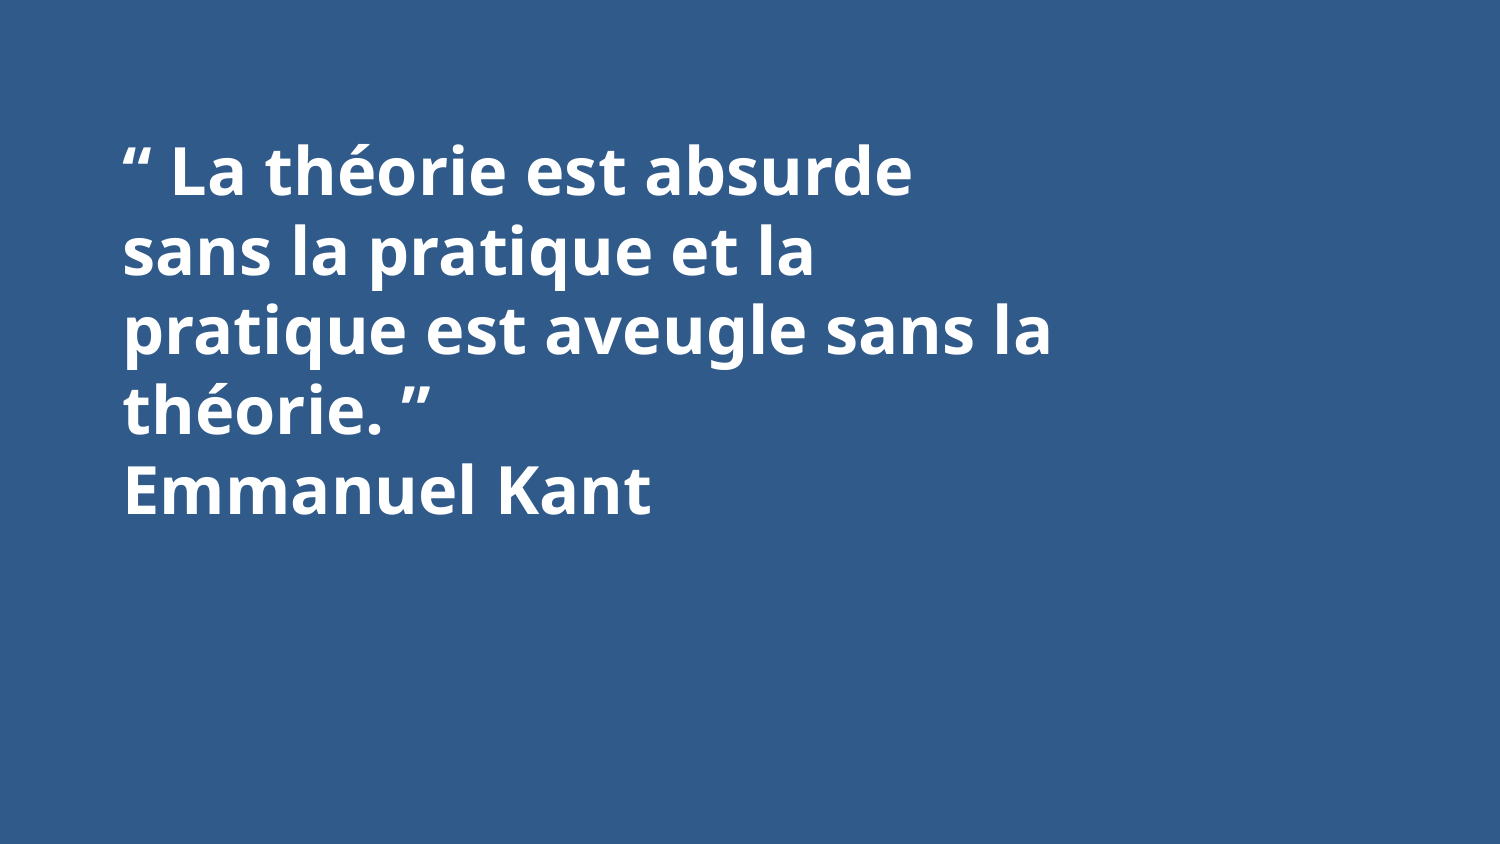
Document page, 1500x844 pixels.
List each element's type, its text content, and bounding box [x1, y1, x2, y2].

text_box “ La théorie est absurde sans la pratique et la pratique est aveugle sans la théorie. ” Emmanuel Kant [107, 120, 1077, 696]
